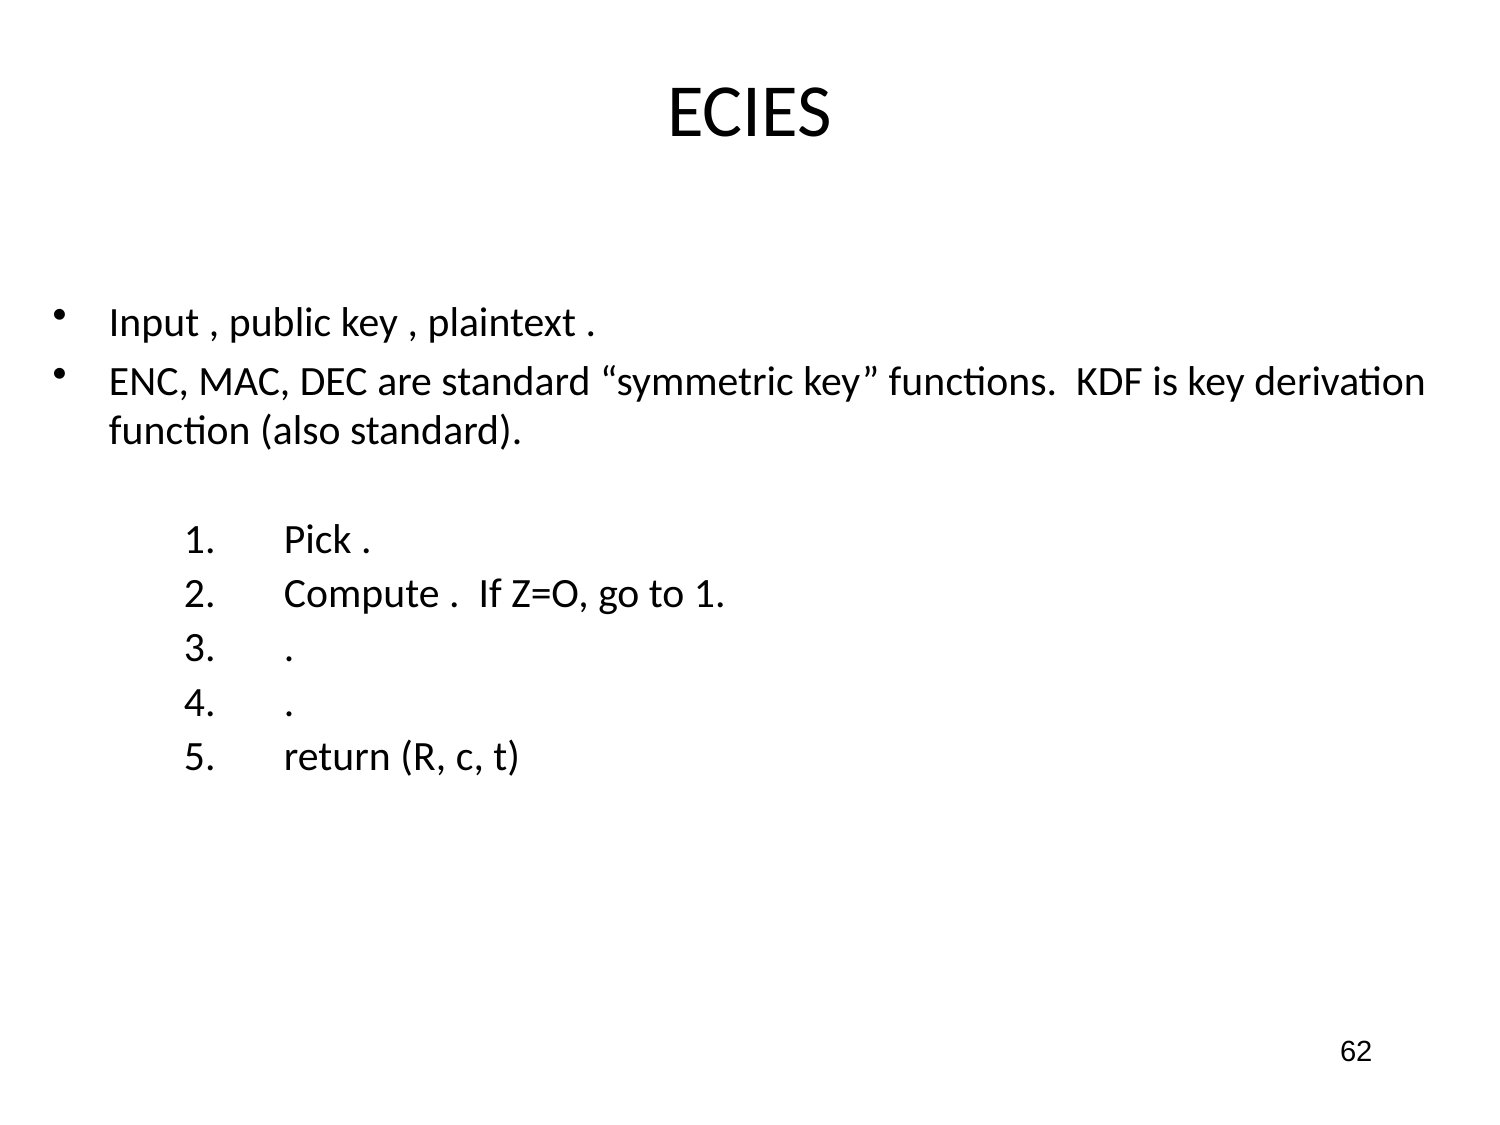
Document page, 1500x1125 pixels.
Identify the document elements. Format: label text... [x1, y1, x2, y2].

title ECIES [112, 37, 1388, 176]
slide_number 62 [1074, 1024, 1388, 1101]
